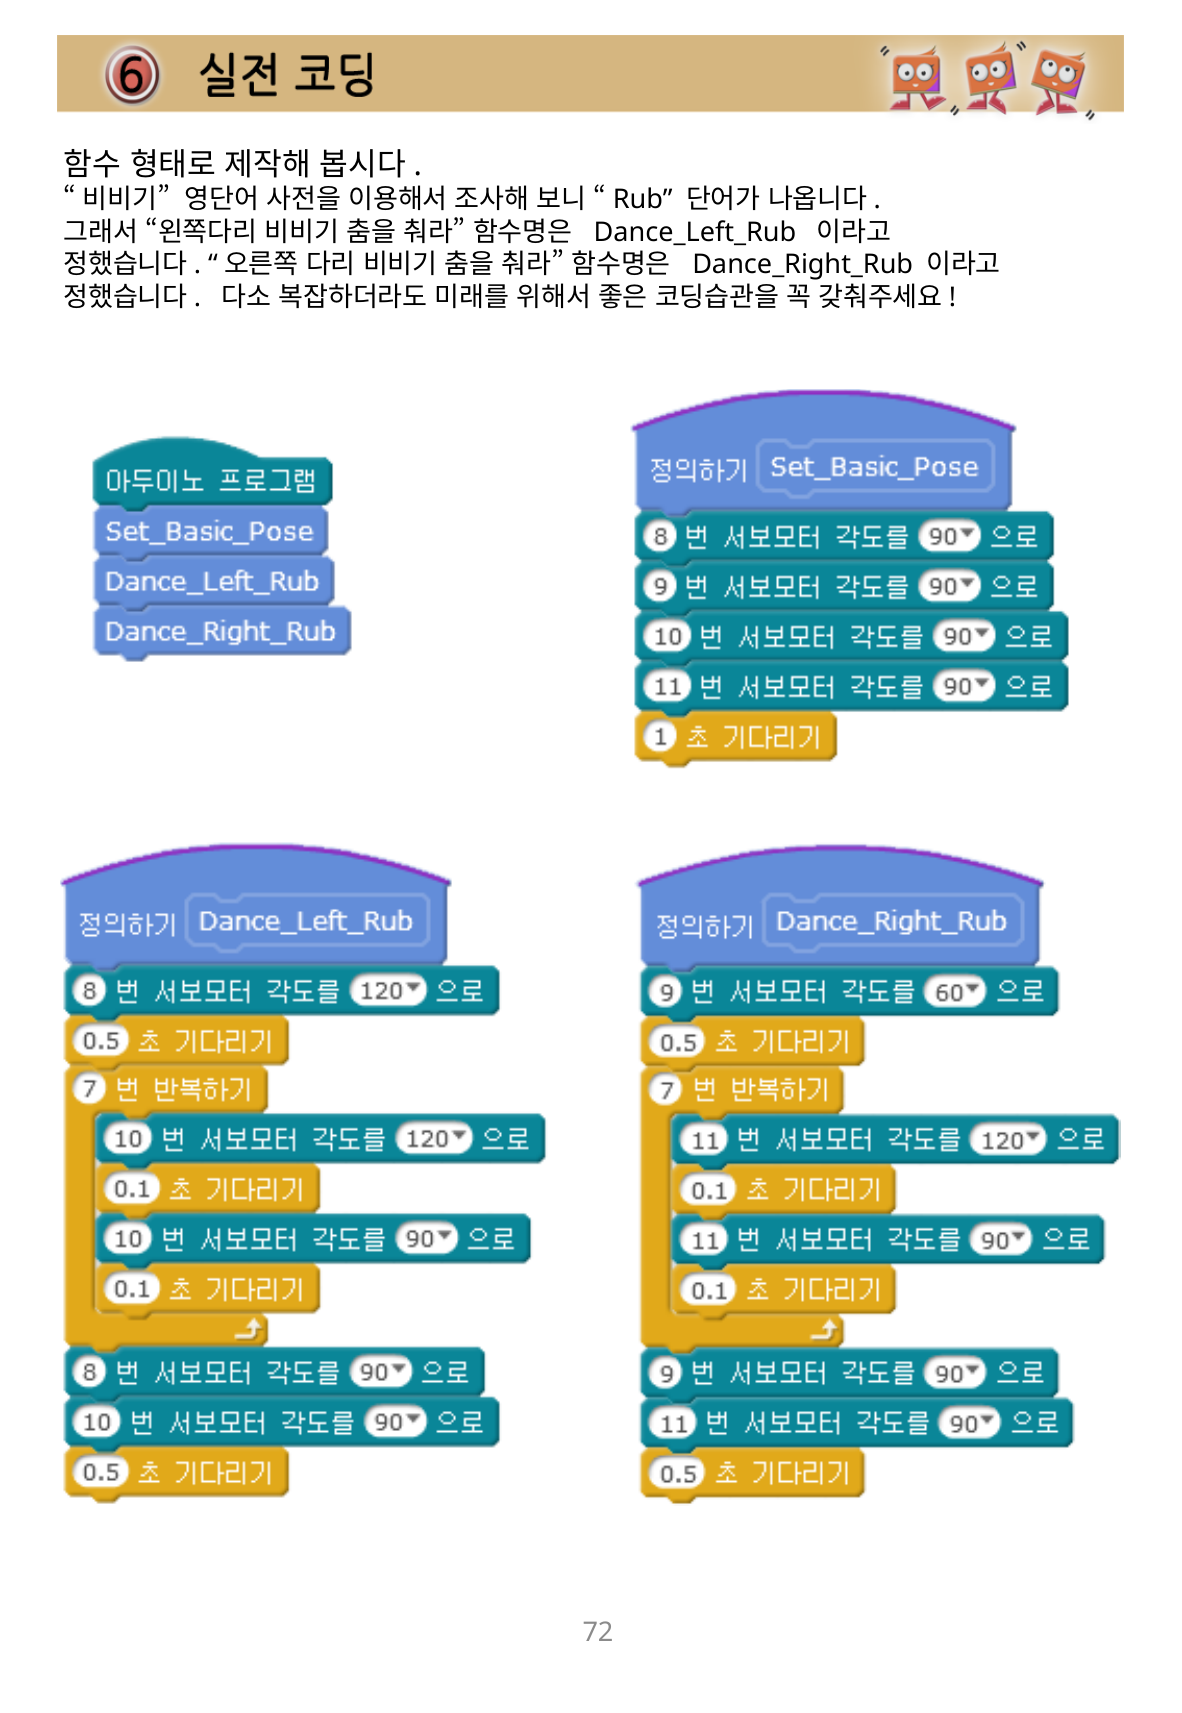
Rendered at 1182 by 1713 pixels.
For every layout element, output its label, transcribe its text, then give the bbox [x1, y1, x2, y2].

picture [60, 389, 1121, 1507]
picture [57, 35, 1124, 124]
slide_number 72 [354, 1587, 630, 1679]
text_box 함수 형태로 제작해 봅시다. “비비기” 영단어 사전을 이용해서 조사해 보니 “Rub” 단어가 나옵니다. 그래서 “왼쪽다리 비비기 춤을 춰라” 함수명은 Dance_Left_Rub 이라고 정했습니다. “오른쪽 다리 비비기 춤을 춰라” 함수명은 Dance_Right_Rub 이라고 정했습니다. 다소 복잡하더라도 미래를 위해서 좋은 코딩습관을 꼭 갖춰주세요! [47, 135, 1117, 1359]
